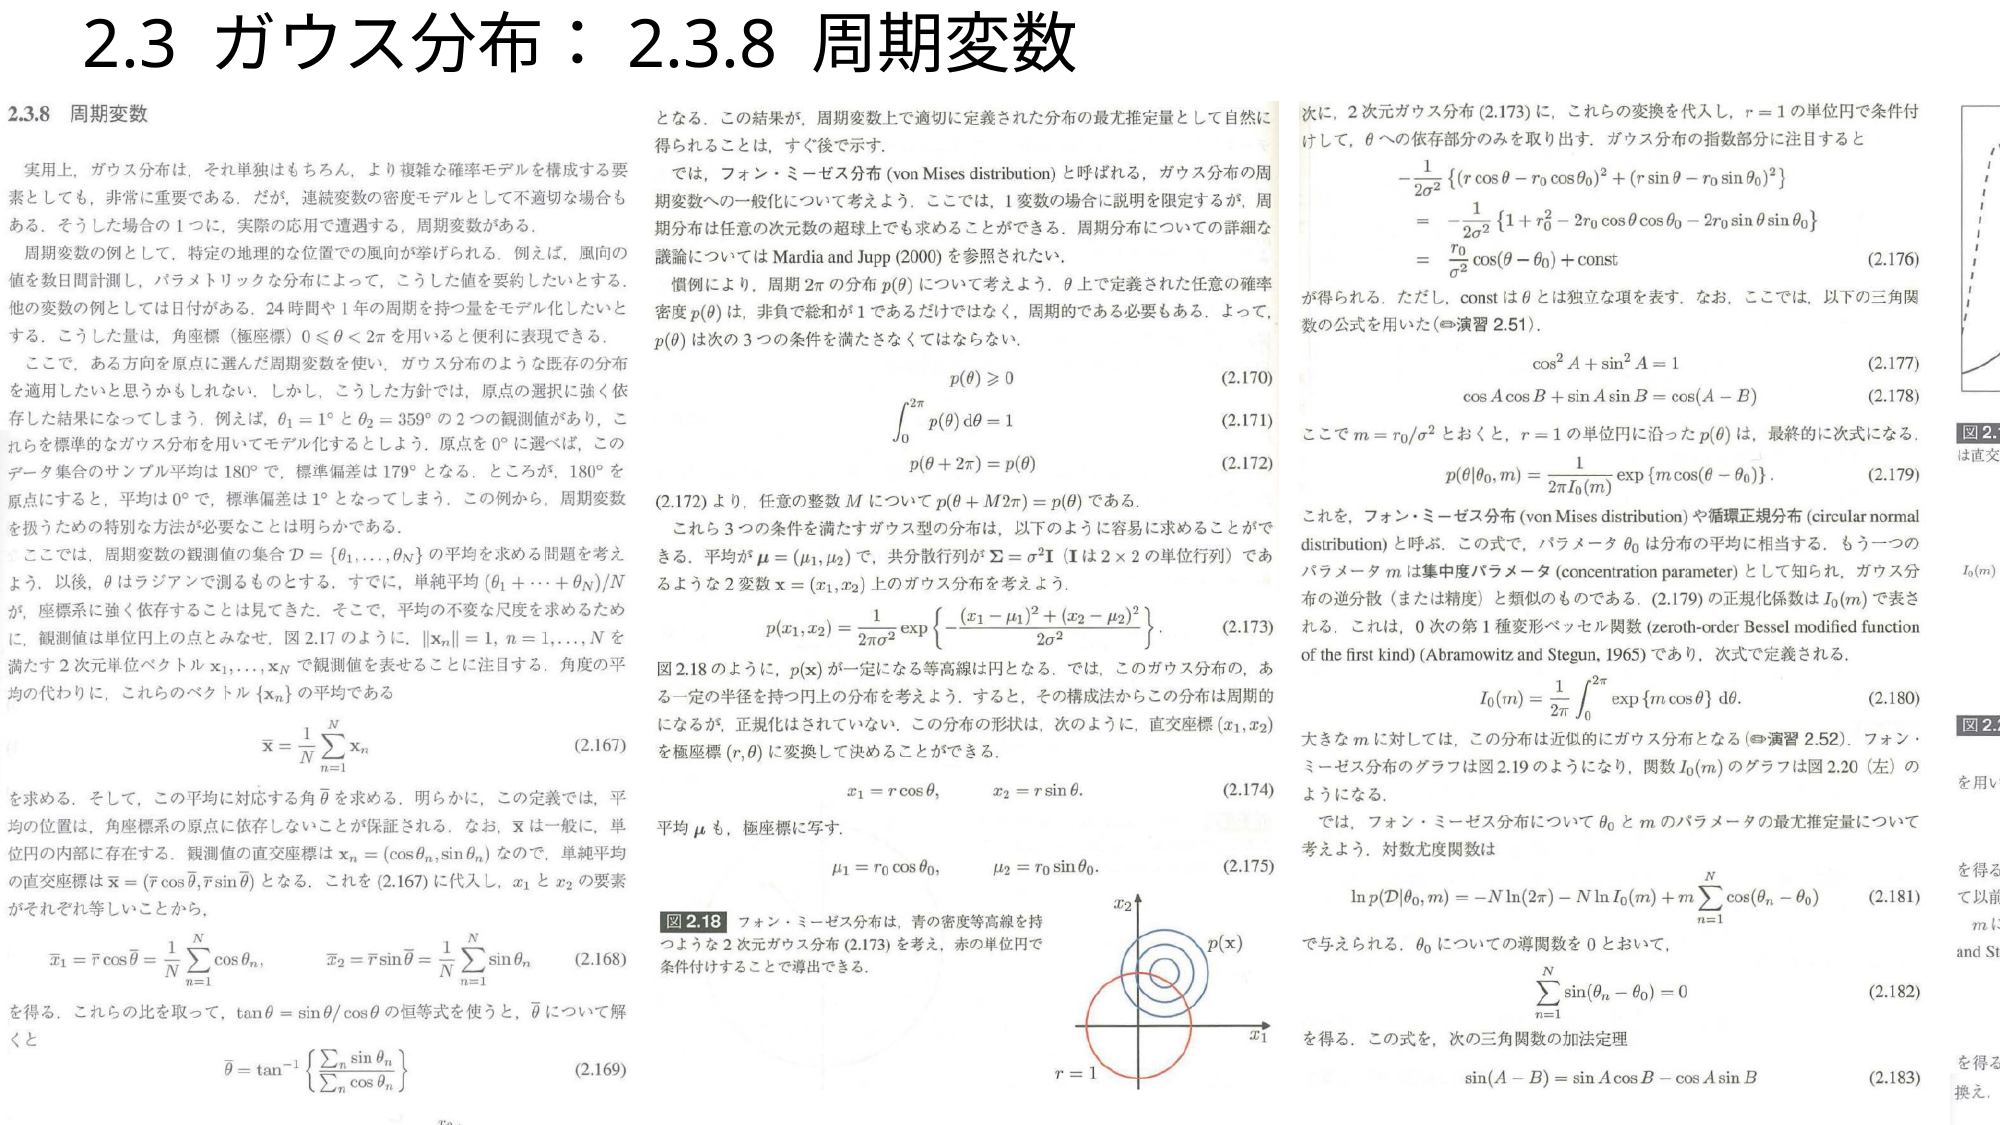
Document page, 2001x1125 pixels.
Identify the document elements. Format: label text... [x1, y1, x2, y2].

title 2.3 ガウス分布：2.3.8 周期変数 [67, 11, 1793, 80]
picture [649, 101, 1279, 1090]
picture [0, 101, 629, 1125]
picture [1299, 101, 1929, 1090]
picture [1949, 101, 2000, 1125]
